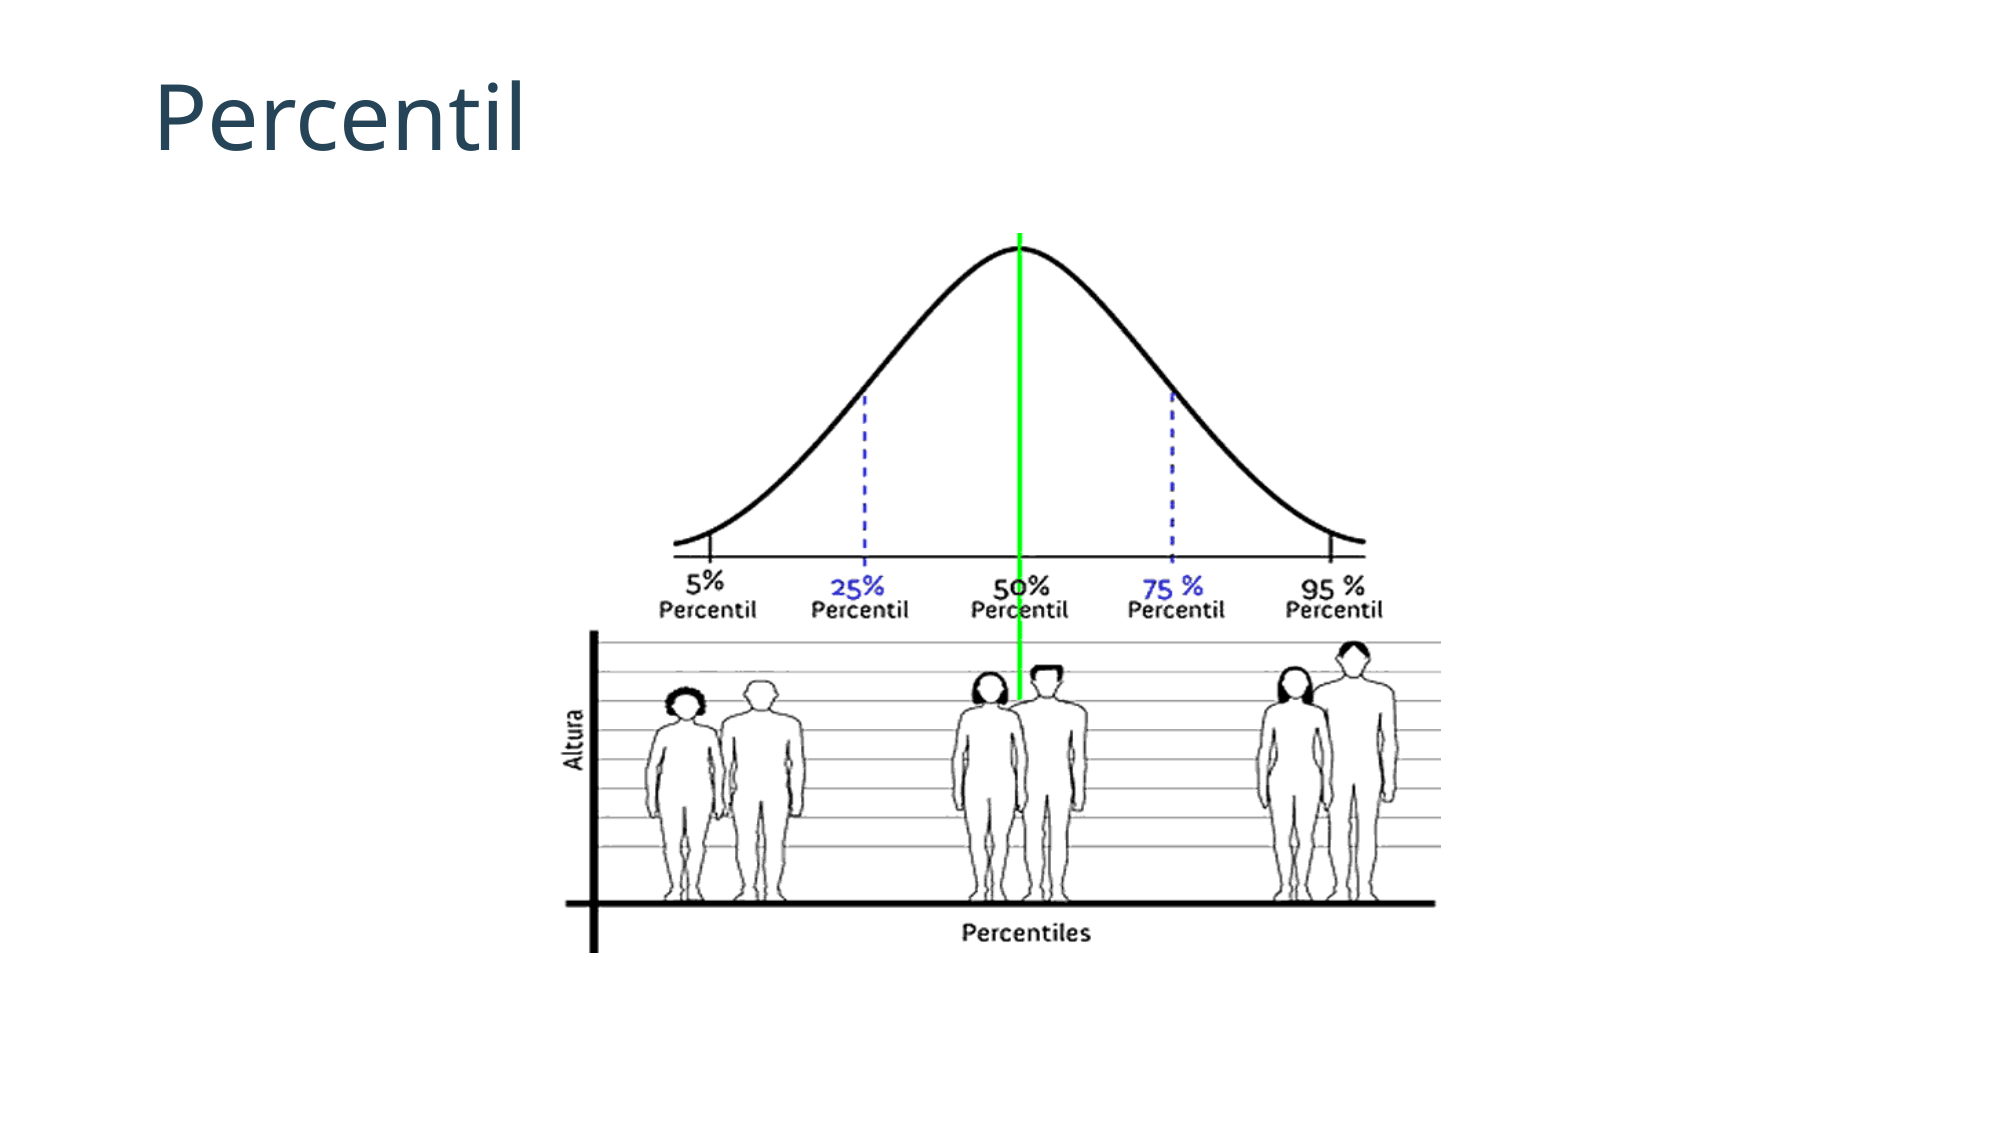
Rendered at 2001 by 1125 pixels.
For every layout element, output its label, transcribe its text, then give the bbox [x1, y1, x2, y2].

title Percentil [137, 59, 1863, 182]
picture [558, 233, 1441, 953]
